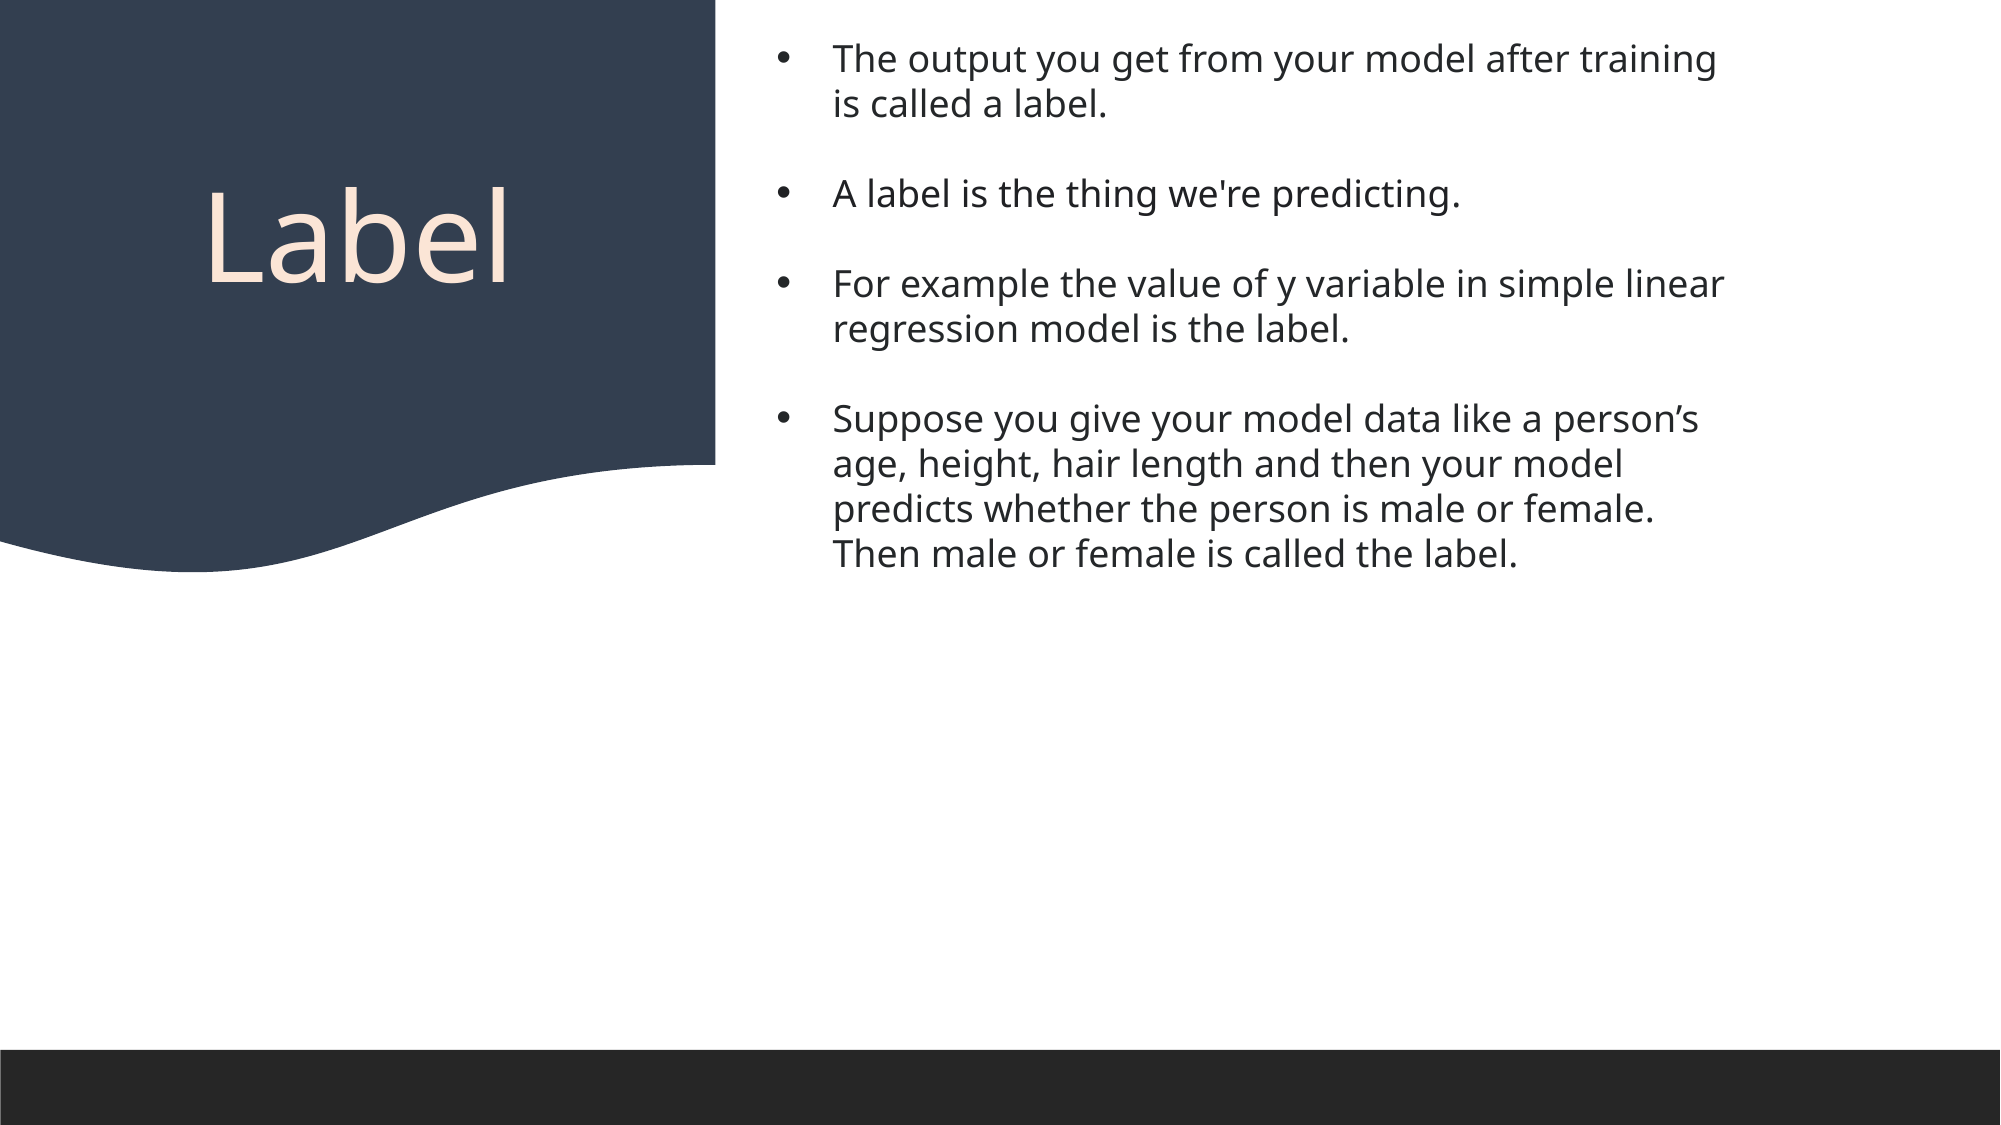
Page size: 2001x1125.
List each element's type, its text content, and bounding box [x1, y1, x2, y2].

text_box Label [0, 0, 716, 573]
text_box The output you get from your model after training is called a label. A label is the thing we're predicting. For example the value of y variable in simple linear regression model is the label. Suppose you give your model data like a person’s age, height, hair length and then your model predicts whether the person is male or female. Then male or female is called the label. [761, 27, 1762, 583]
